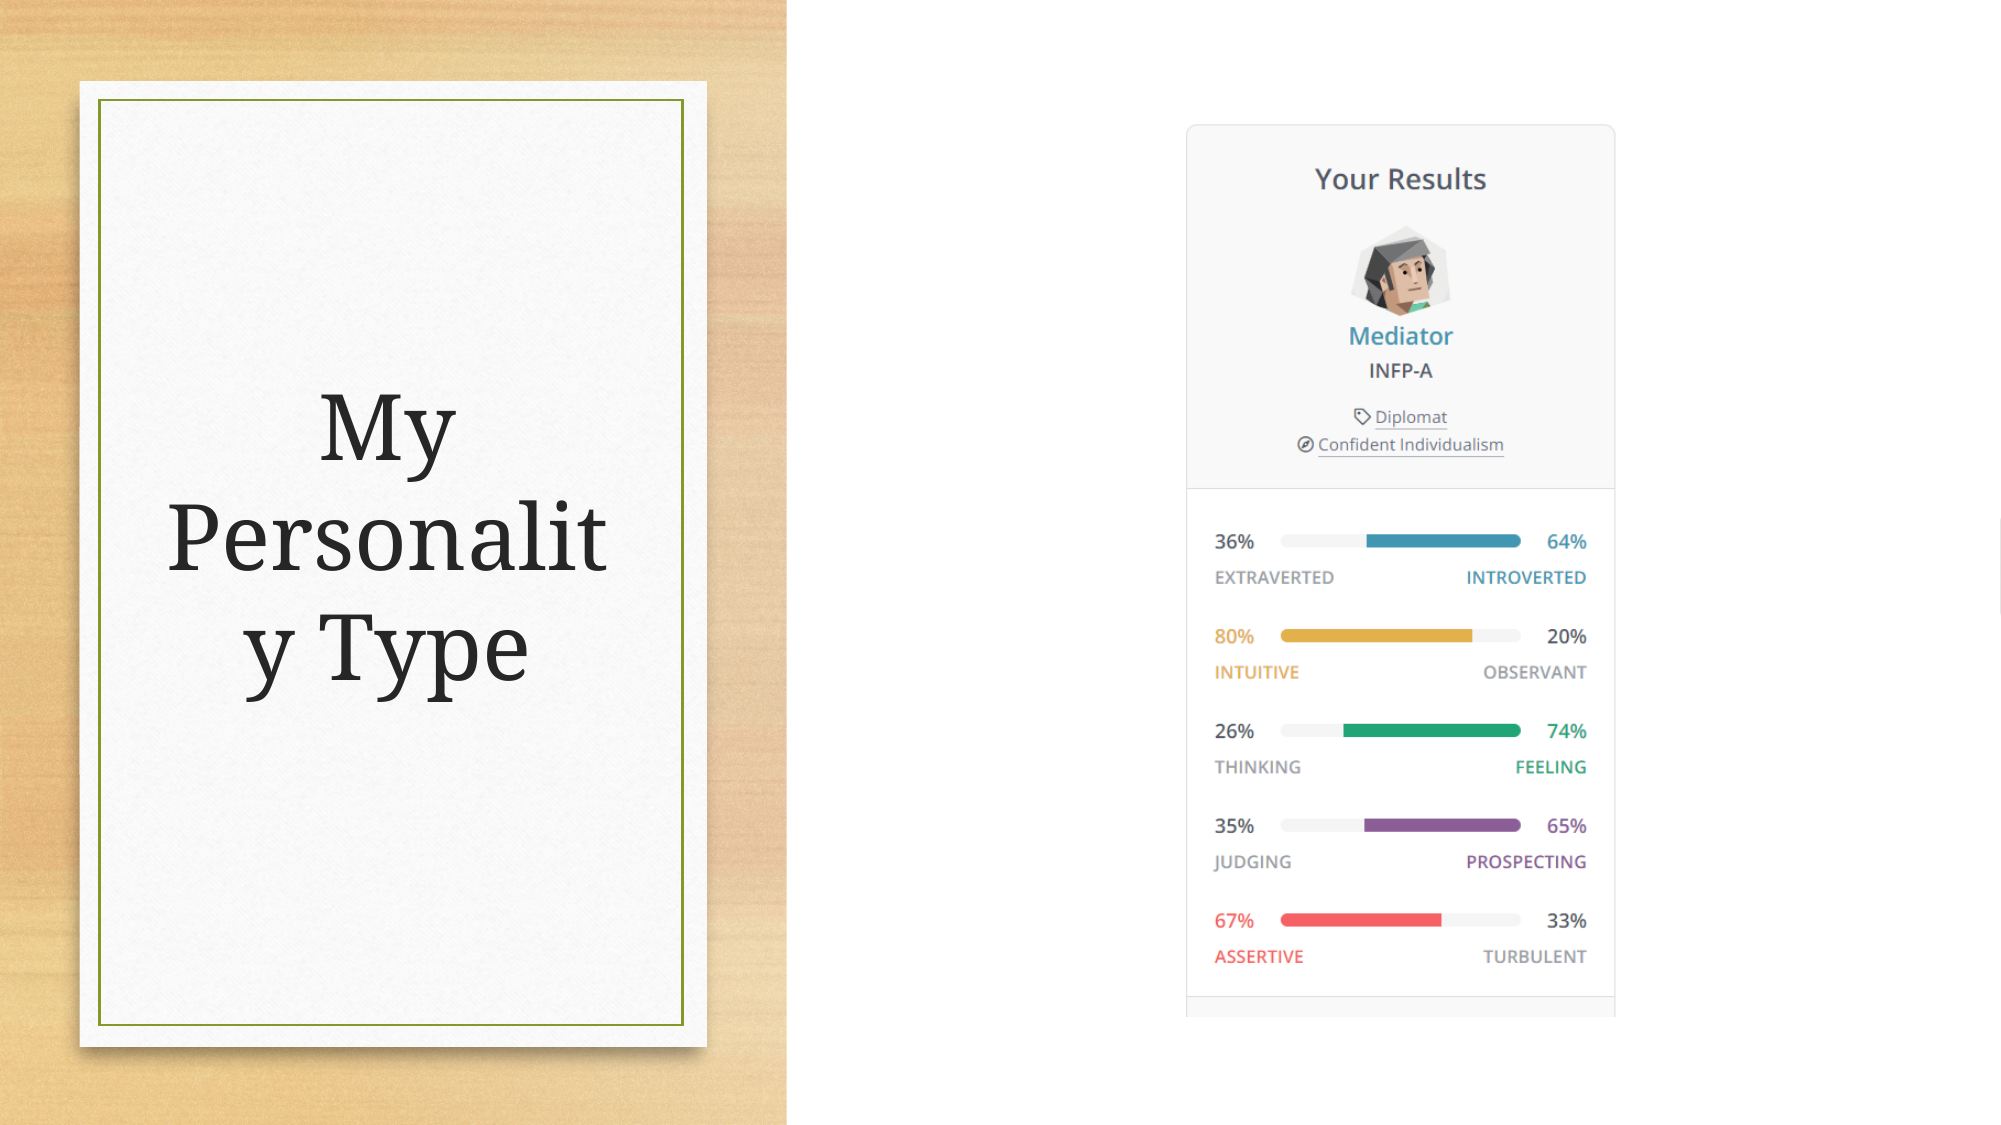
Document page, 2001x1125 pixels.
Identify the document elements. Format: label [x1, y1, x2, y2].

text_box [0, 0, 2000, 1125]
picture [1152, 99, 1632, 1017]
